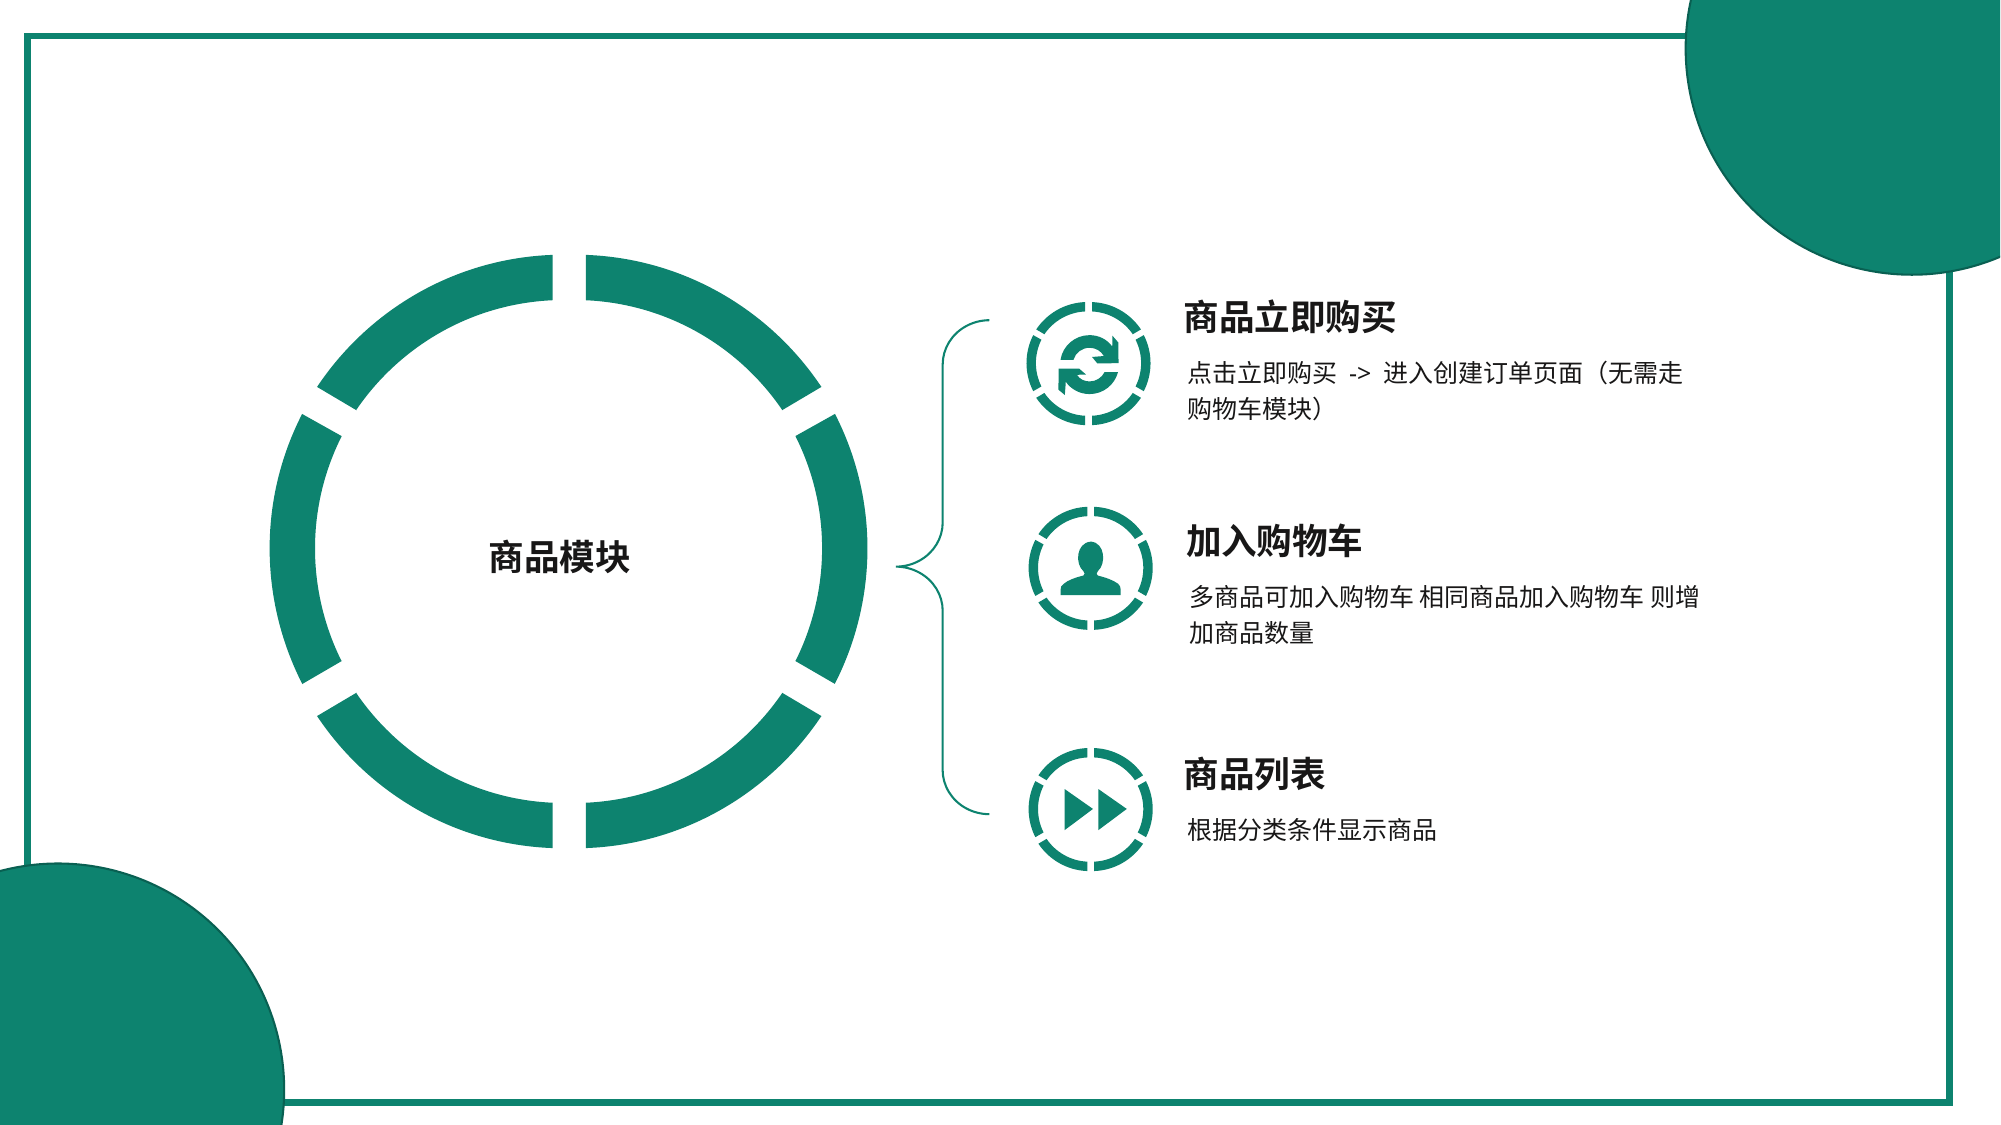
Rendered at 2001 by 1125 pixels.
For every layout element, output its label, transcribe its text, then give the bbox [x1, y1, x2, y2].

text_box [1019, 302, 1158, 426]
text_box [1021, 506, 1160, 630]
text_box 商品列表 [1169, 744, 1530, 803]
text_box 点击立即购买 -> 进入创建订单页面（无需走购物车模块） [1172, 344, 1719, 436]
text_box 商品立即购买 [1169, 287, 1530, 346]
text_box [234, 254, 903, 849]
text_box 根据分类条件显示商品 [1172, 801, 1719, 893]
text_box [903, 319, 990, 815]
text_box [1021, 748, 1160, 872]
text_box 多商品可加入购物车 相同商品加入购物车 则增加商品数量 [1174, 568, 1721, 660]
text_box 加入购物车 [1171, 511, 1532, 570]
